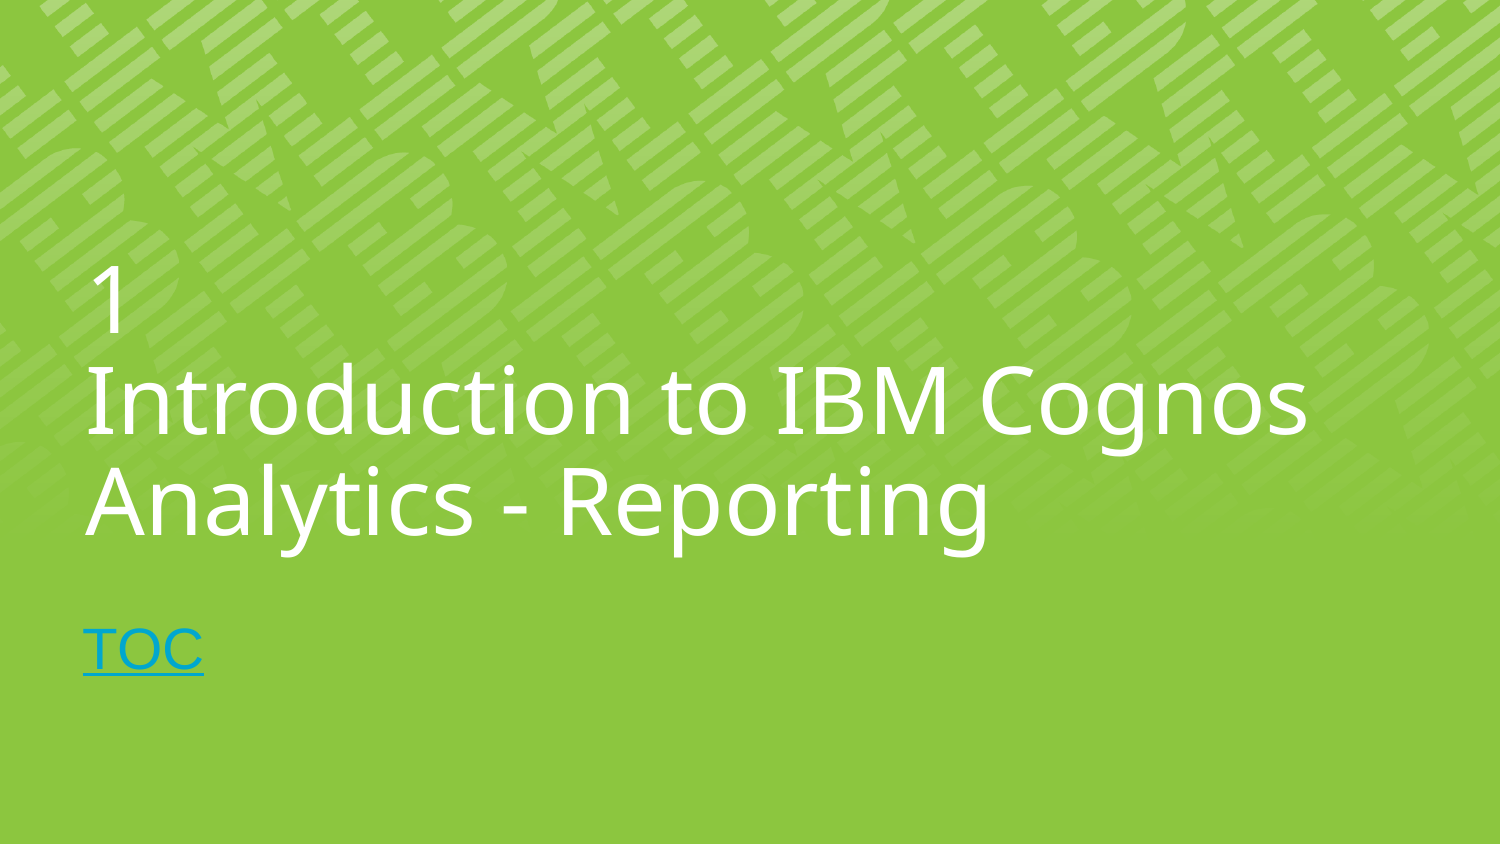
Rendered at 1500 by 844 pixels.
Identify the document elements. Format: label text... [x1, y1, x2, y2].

list TOC [70, 599, 1430, 688]
title 1 Introduction to IBM Cognos Analytics - Reporting [70, 244, 1430, 599]
picture [0, 0, 1500, 692]
